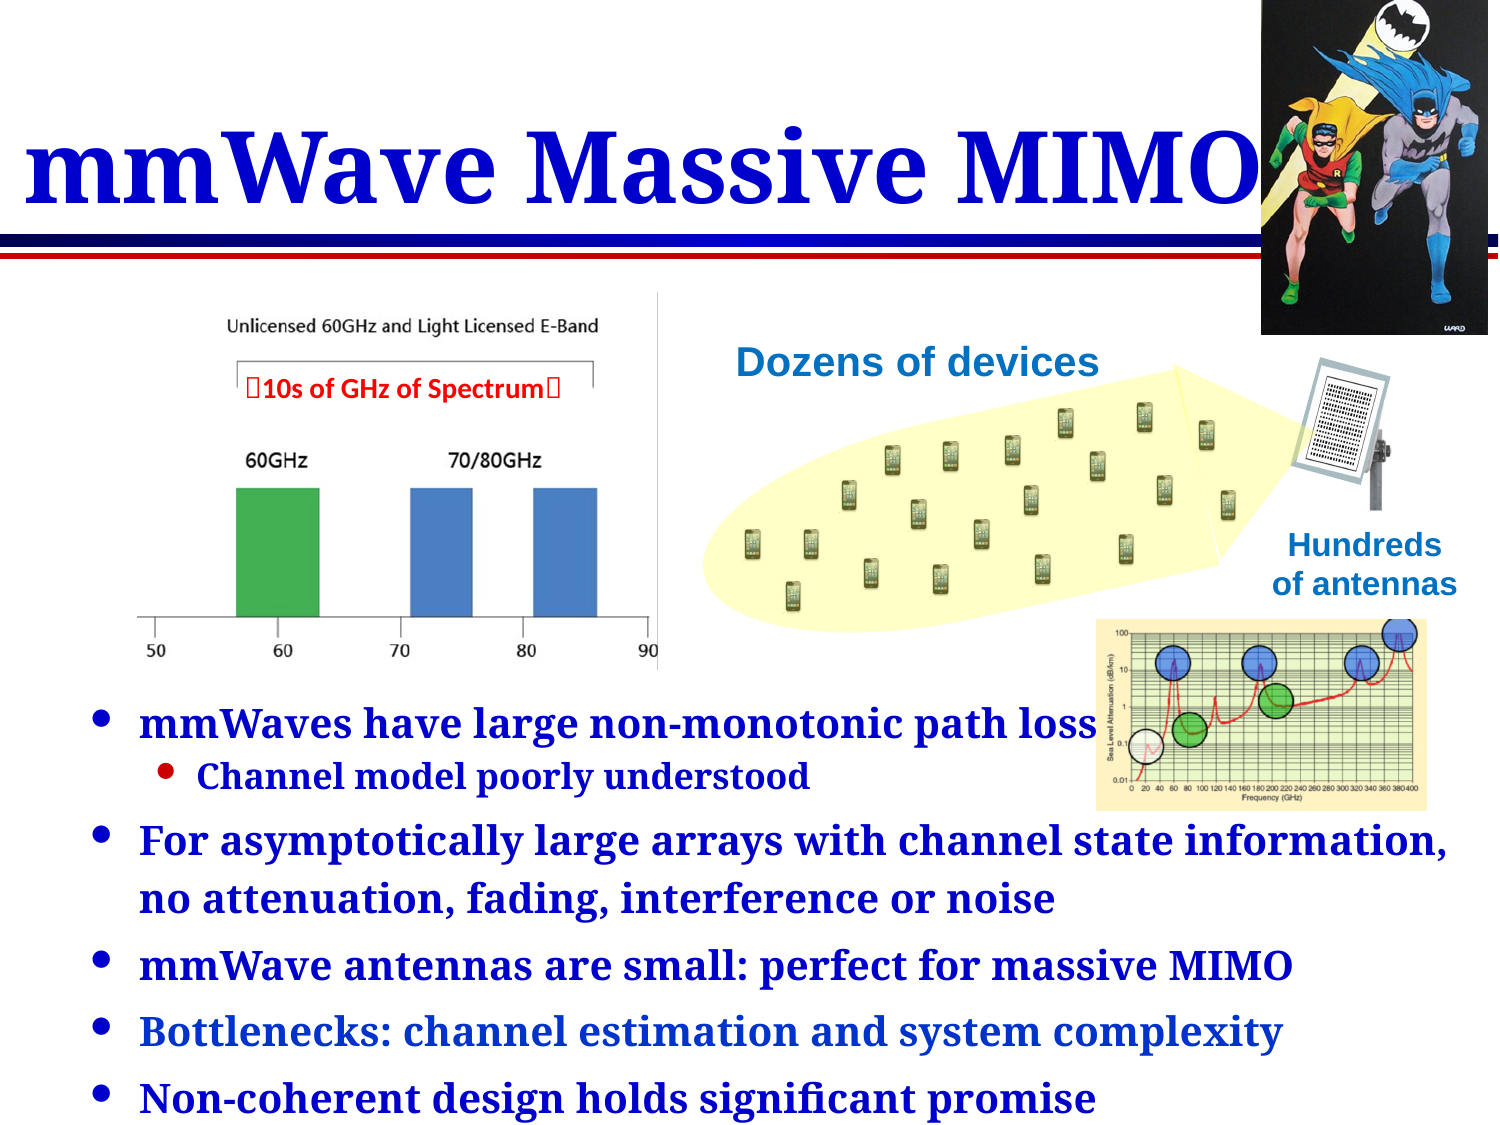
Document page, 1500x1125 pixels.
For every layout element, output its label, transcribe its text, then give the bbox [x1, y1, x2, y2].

picture [1096, 619, 1427, 811]
title mmWave Massive MIMO [0, 0, 1257, 232]
picture [1261, 0, 1488, 336]
list mmWaves have large non-monotonic path loss Channel model poorly understood For asymptotically large arrays with channel state information, no attenuation, fading, interference or noise mmWave antennas are small: perfect for massive MIMO Bottlenecks: channel estimation and system complexity Non-coherent design holds significant promise [74, 680, 1472, 1125]
picture [137, 292, 659, 671]
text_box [695, 327, 1475, 614]
